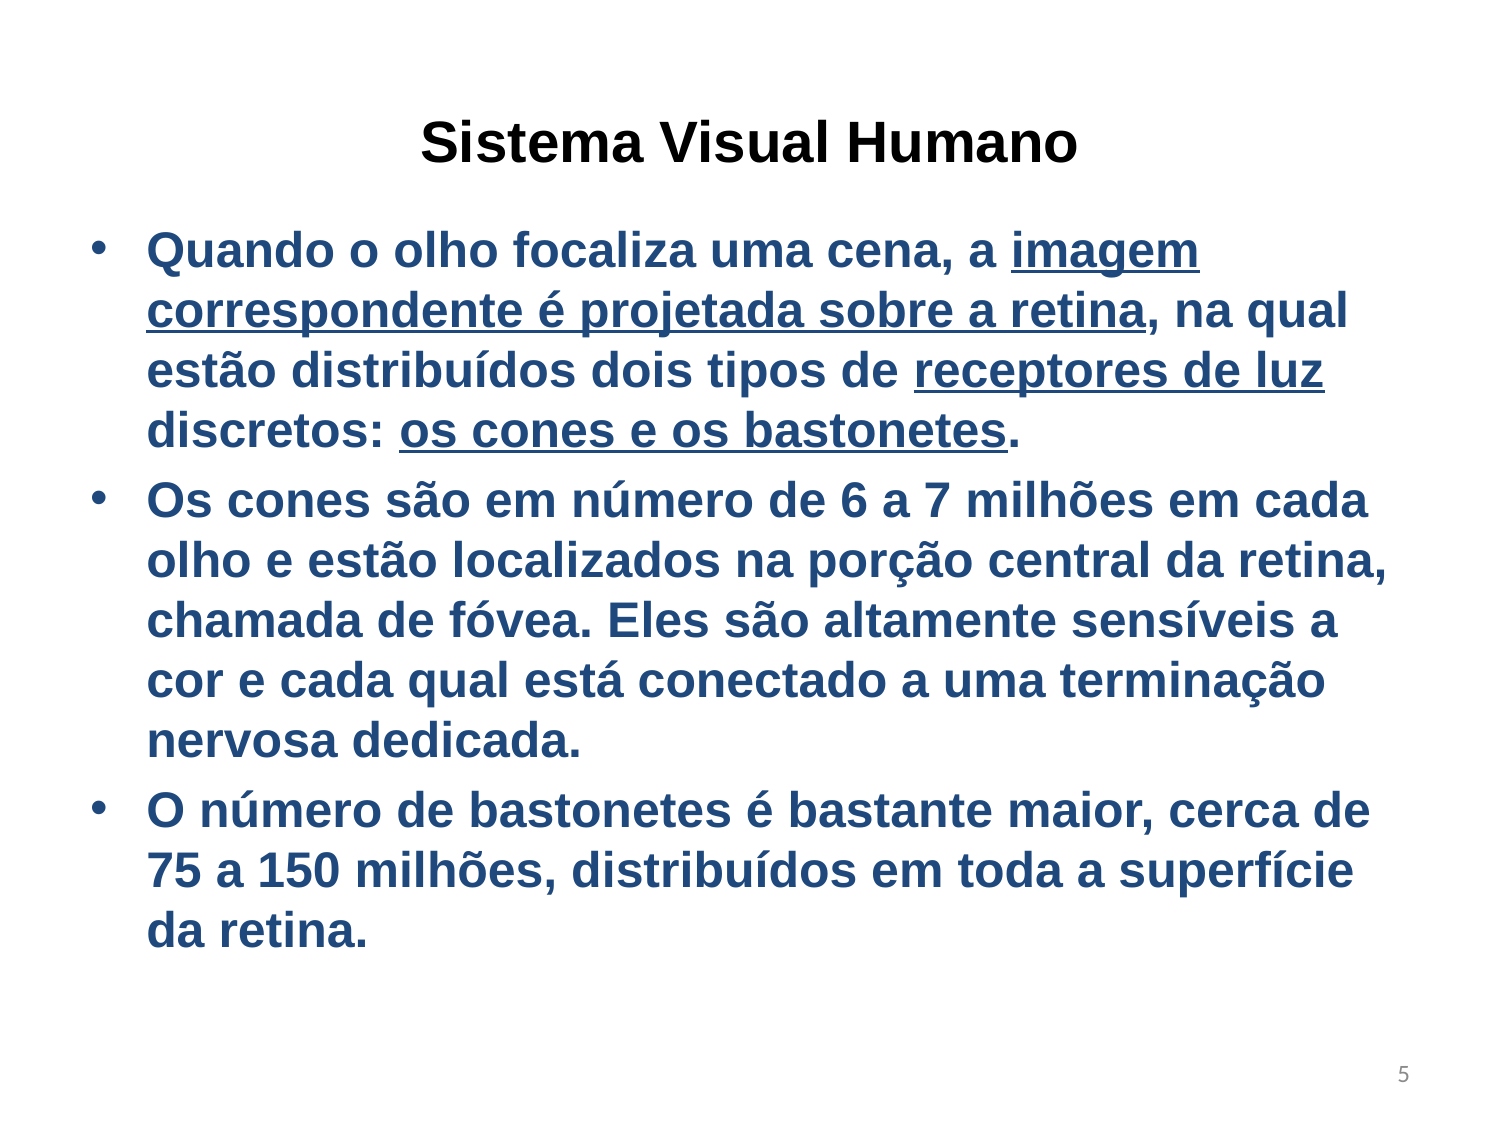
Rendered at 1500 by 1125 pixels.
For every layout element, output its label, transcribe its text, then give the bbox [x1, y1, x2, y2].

slide_number 5 [1074, 1042, 1425, 1103]
title Sistema Visual Humano [75, 45, 1425, 209]
list Quando o olho focaliza uma cena, a imagem correspondente é projetada sobre a retina, na qual estão distribuídos dois tipos de receptores de luz discretos: os cones e os bastonetes. Os cones são em número de 6 a 7 milhões em cada olho e estão localizados na porção central da retina, chamada de fóvea. Eles são altamente sensíveis a cor e cada qual está conectado a uma terminação nervosa dedicada. O número de bastonetes é bastante maior, cerca de 75 a 150 milhões, distribuídos em toda a superfície da retina. [75, 209, 1425, 953]
